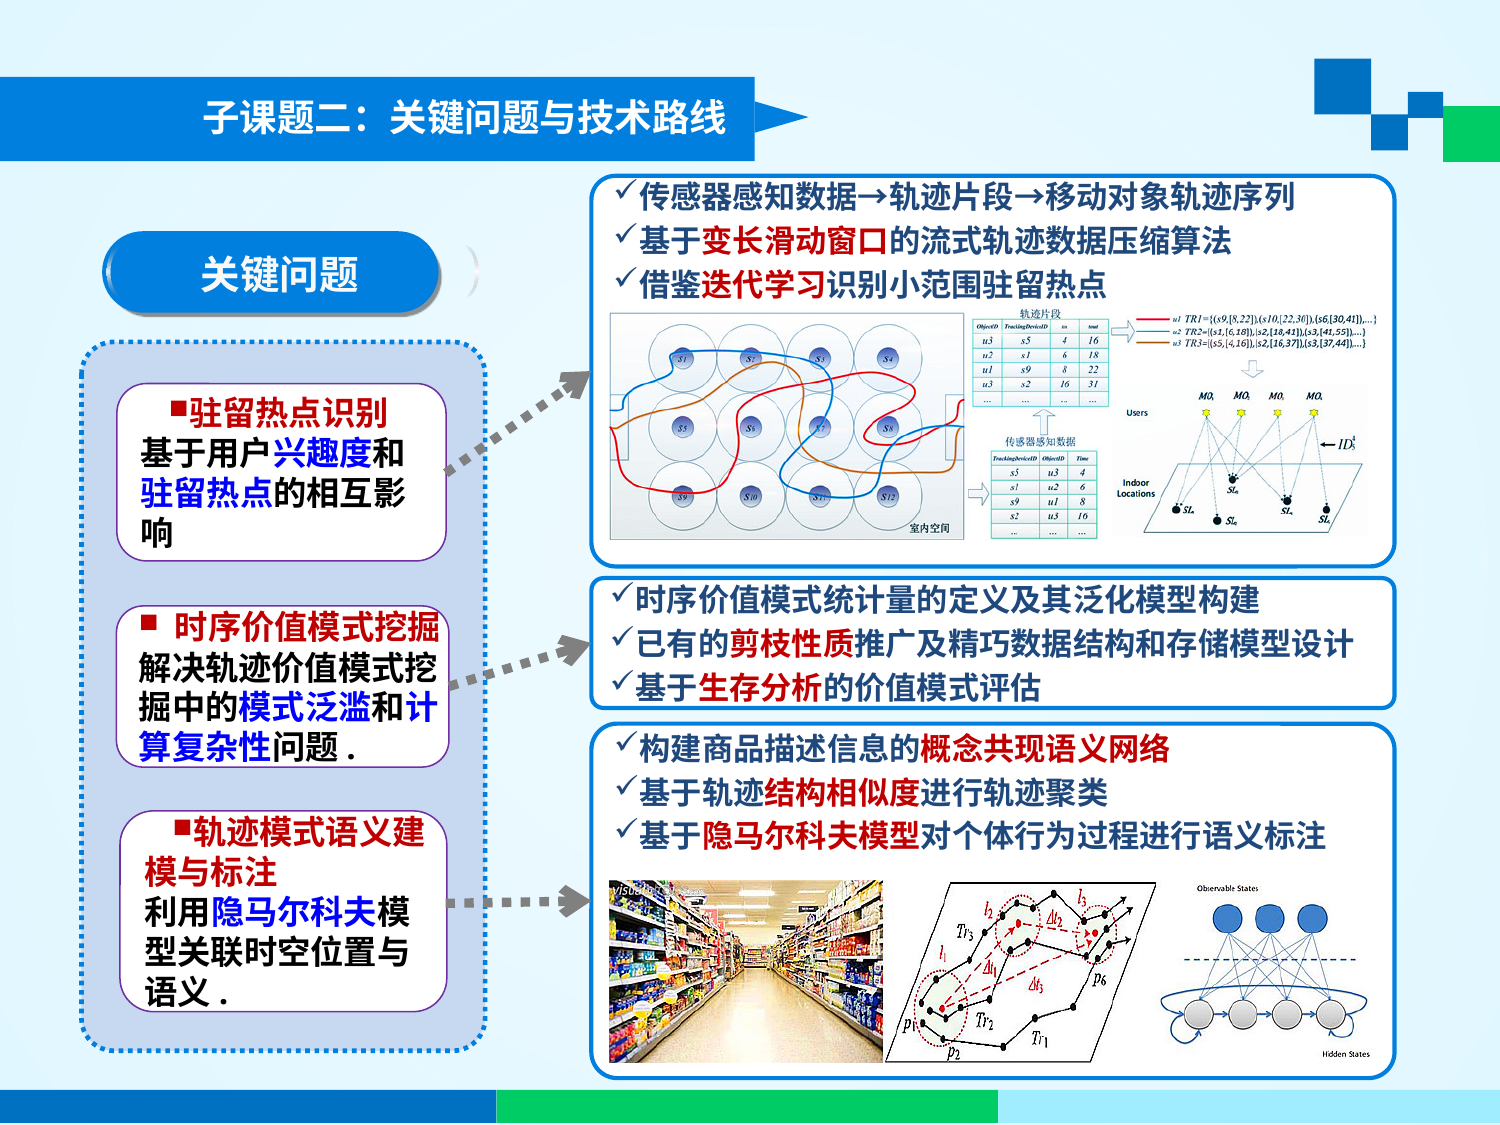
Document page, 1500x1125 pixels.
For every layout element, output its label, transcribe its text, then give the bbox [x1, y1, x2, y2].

text_box [81, 341, 451, 1051]
text_box 轨迹模式语义建模与标注 利用隐马尔科夫模型关联时空位置与语义. [119, 810, 440, 1012]
text_box 时序价值模式挖掘 解决轨迹价值模式挖掘中的模式泛滥和计算复杂性问题. [116, 605, 449, 768]
text_box [494, 1088, 996, 1125]
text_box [1314, 58, 1500, 163]
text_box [101, 230, 440, 313]
text_box [996, 1088, 1500, 1125]
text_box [448, 577, 1395, 709]
text_box 驻留热点识别 基于用户兴趣度和驻留热点的相互影响 [116, 383, 440, 561]
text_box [445, 723, 1395, 1079]
text_box [449, 717, 486, 722]
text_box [0, 76, 809, 162]
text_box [445, 175, 1395, 567]
text_box [0, 1088, 494, 1125]
